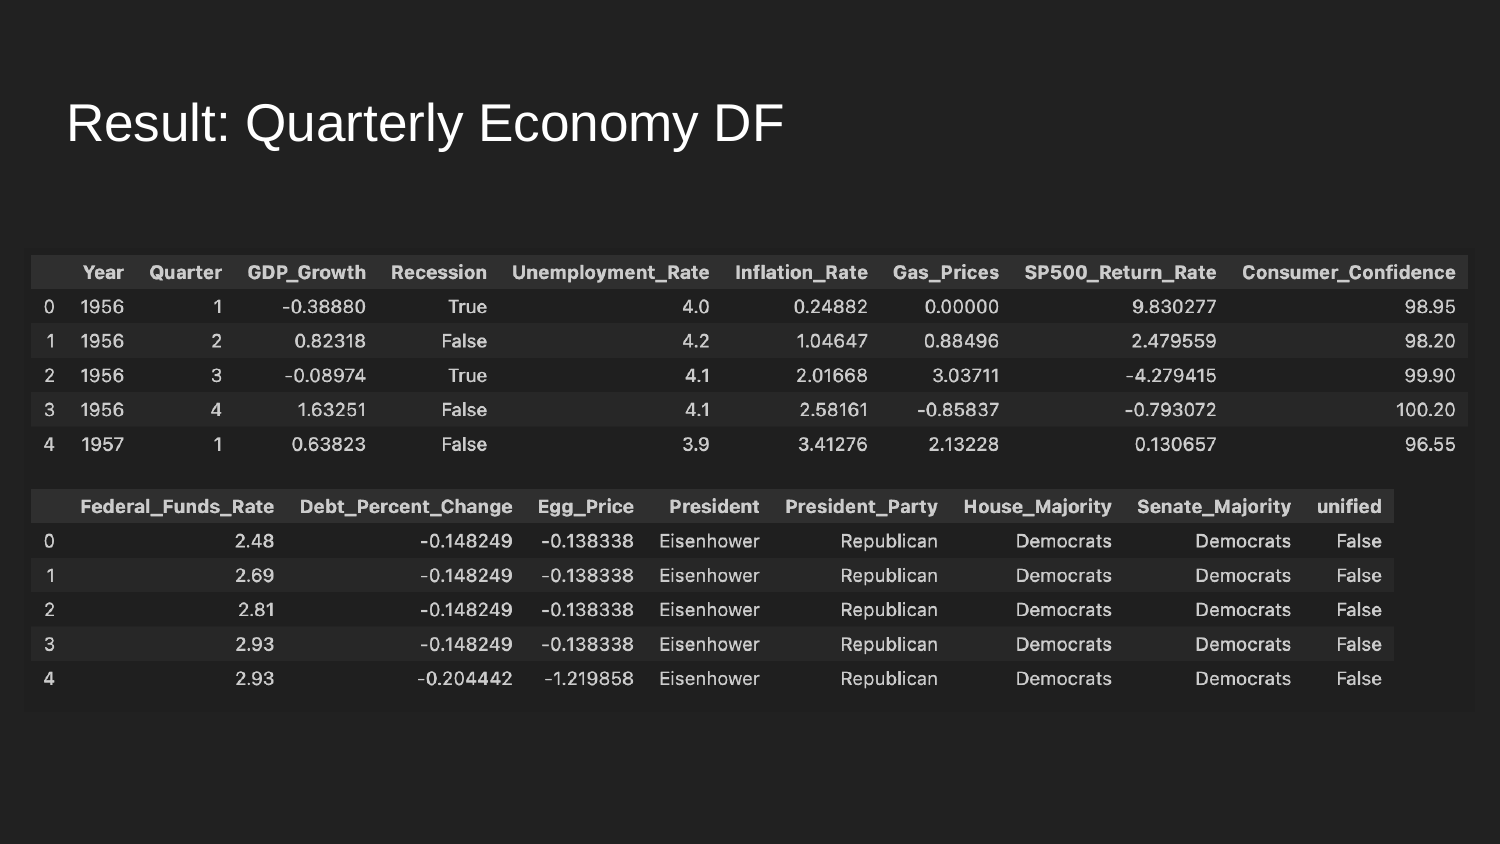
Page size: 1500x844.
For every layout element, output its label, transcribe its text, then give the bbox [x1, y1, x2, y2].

picture [24, 248, 1476, 713]
title Result: Quarterly Economy DF [51, 72, 1449, 167]
